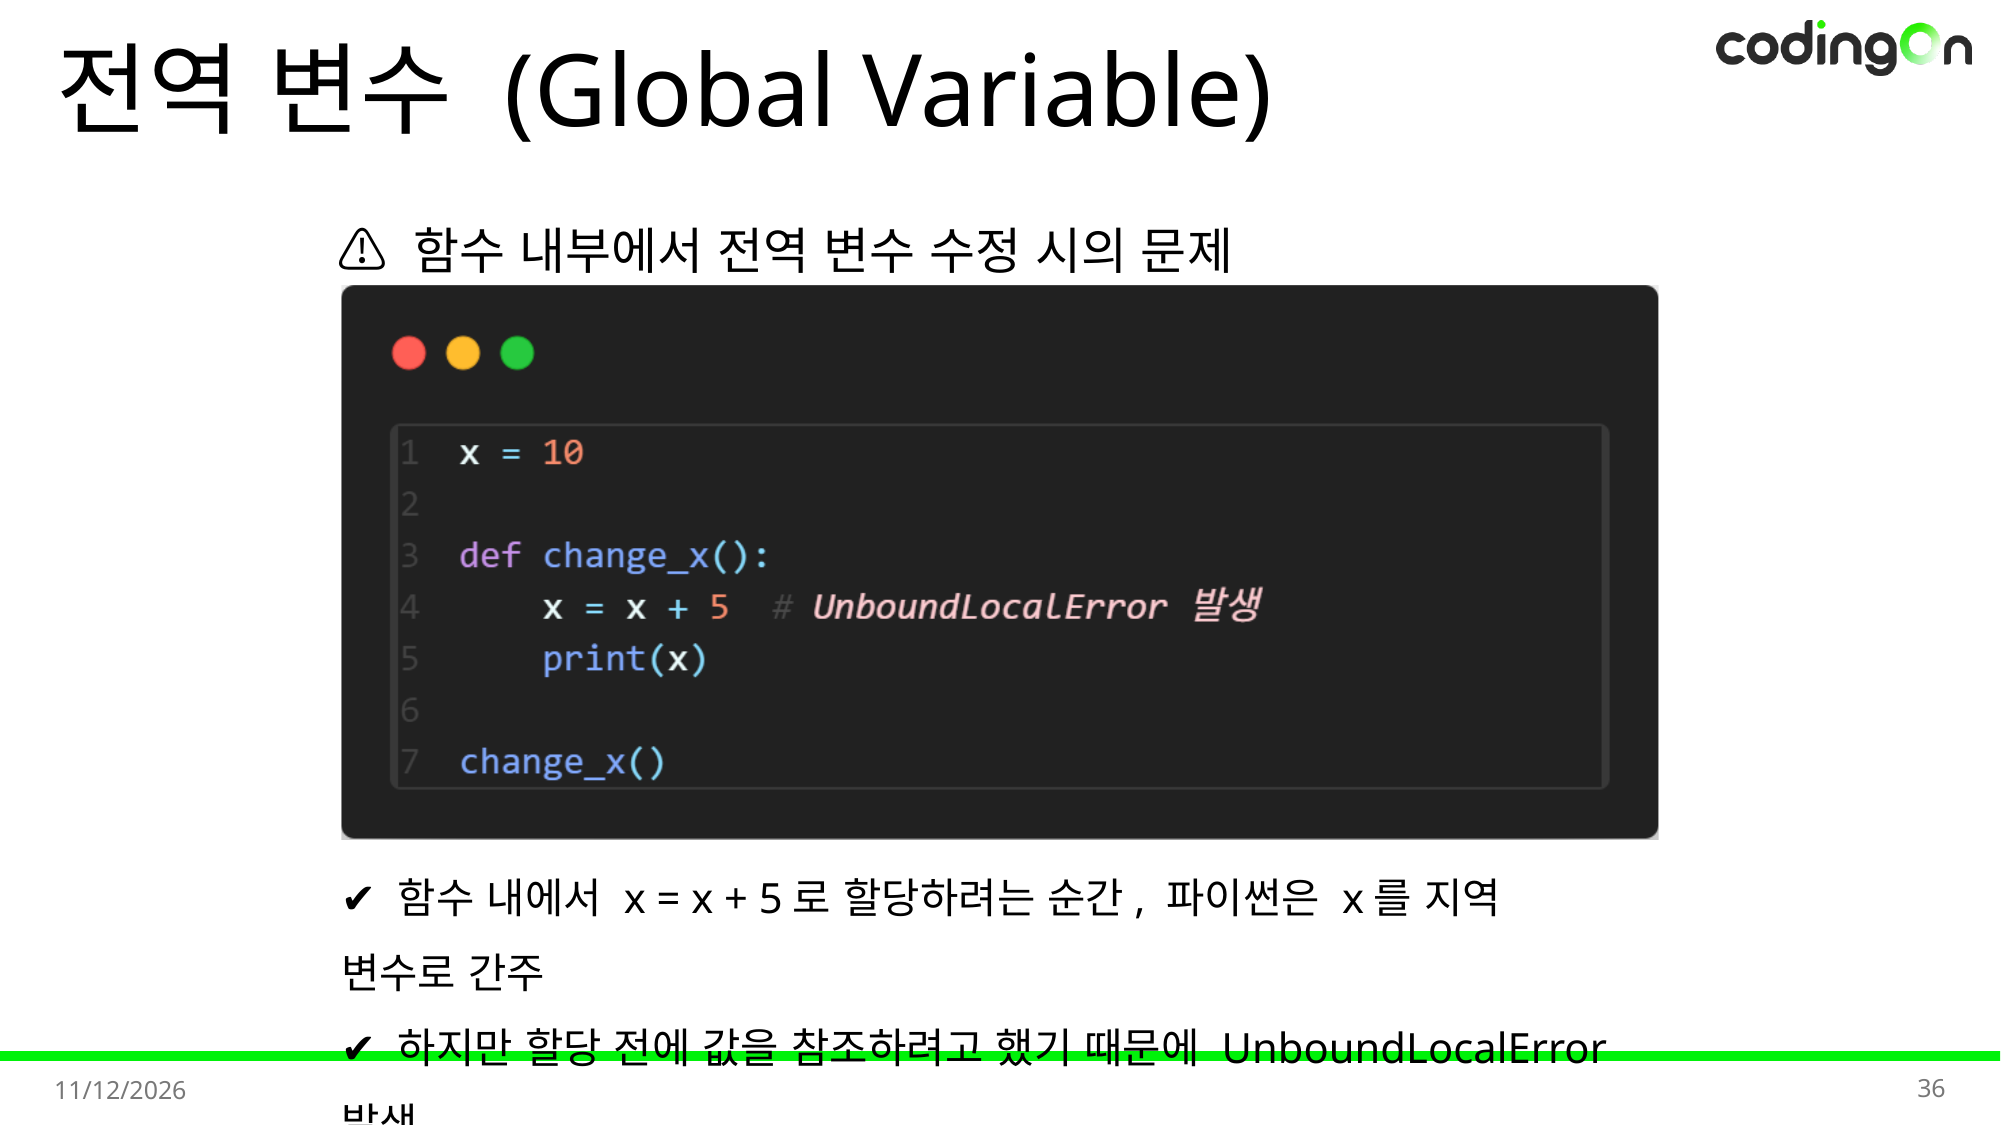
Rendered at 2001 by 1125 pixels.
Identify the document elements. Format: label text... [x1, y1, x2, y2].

slide_number 36 [1633, 1059, 1961, 1120]
picture [1767, 20, 1972, 76]
text_box ✔️ 함수 내에서 x = x + 5로 할당하려는 순간, 파이썬은 x를 지역 변수로 간주 ✔️ 하지만 할당 전에 값을 참조하려고 했기 때문에 UnboundLocalError 발생 [326, 839, 1633, 1125]
text_box ⚠️ 함수 내부에서 전역 변수 수정 시의 문제 [322, 182, 1350, 307]
picture [341, 285, 1659, 840]
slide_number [39, 1061, 326, 1122]
title 전역 변수 (Global Variable) [41, 0, 1767, 188]
